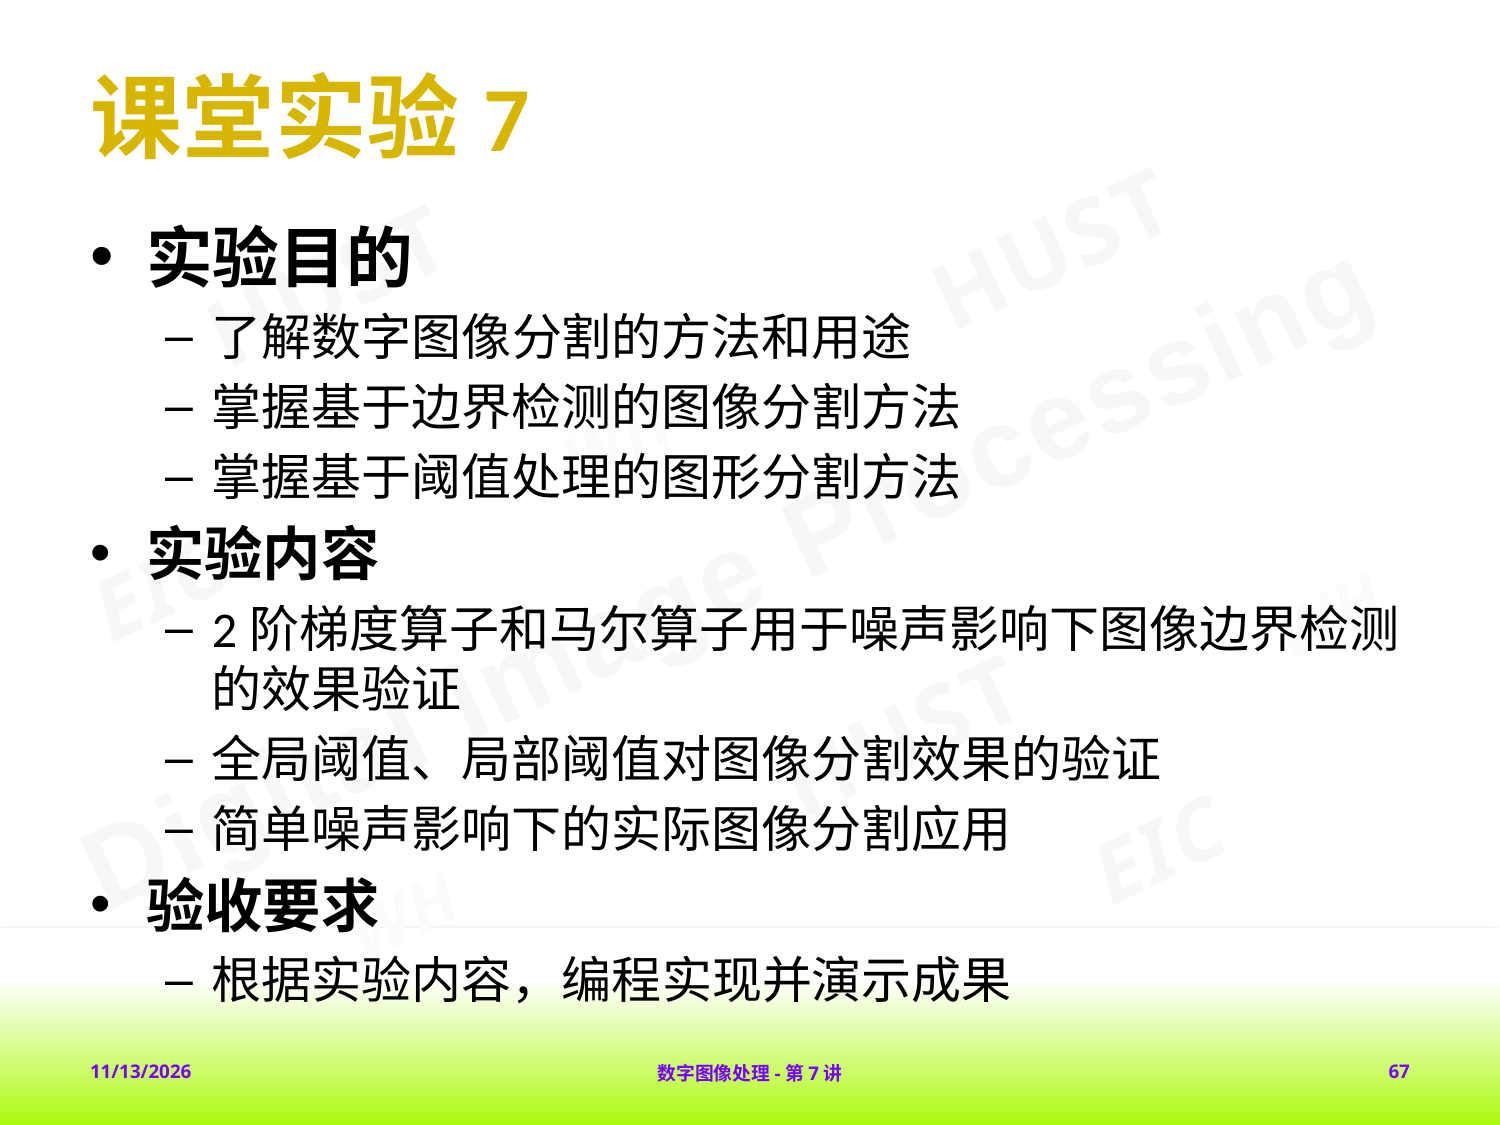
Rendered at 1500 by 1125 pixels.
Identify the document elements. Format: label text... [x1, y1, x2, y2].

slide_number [75, 1042, 425, 1103]
list 实验目的 了解数字图像分割的方法和用途 掌握基于边界检测的图像分割方法 掌握基于阈值处理的图形分割方法 实验内容 2阶梯度算子和马尔算子用于噪声影响下图像边界检测的效果验证 全局阈值、局部阈值对图像分割效果的验证 简单噪声影响下的实际图像分割应用 验收要求 根据实验内容，编程实现并演示成果 [74, 207, 1426, 1083]
title 课堂实验7 [74, 44, 1426, 185]
footer 数字图像处理-第7讲 [512, 1042, 988, 1103]
slide_number 67 [1074, 1042, 1425, 1103]
